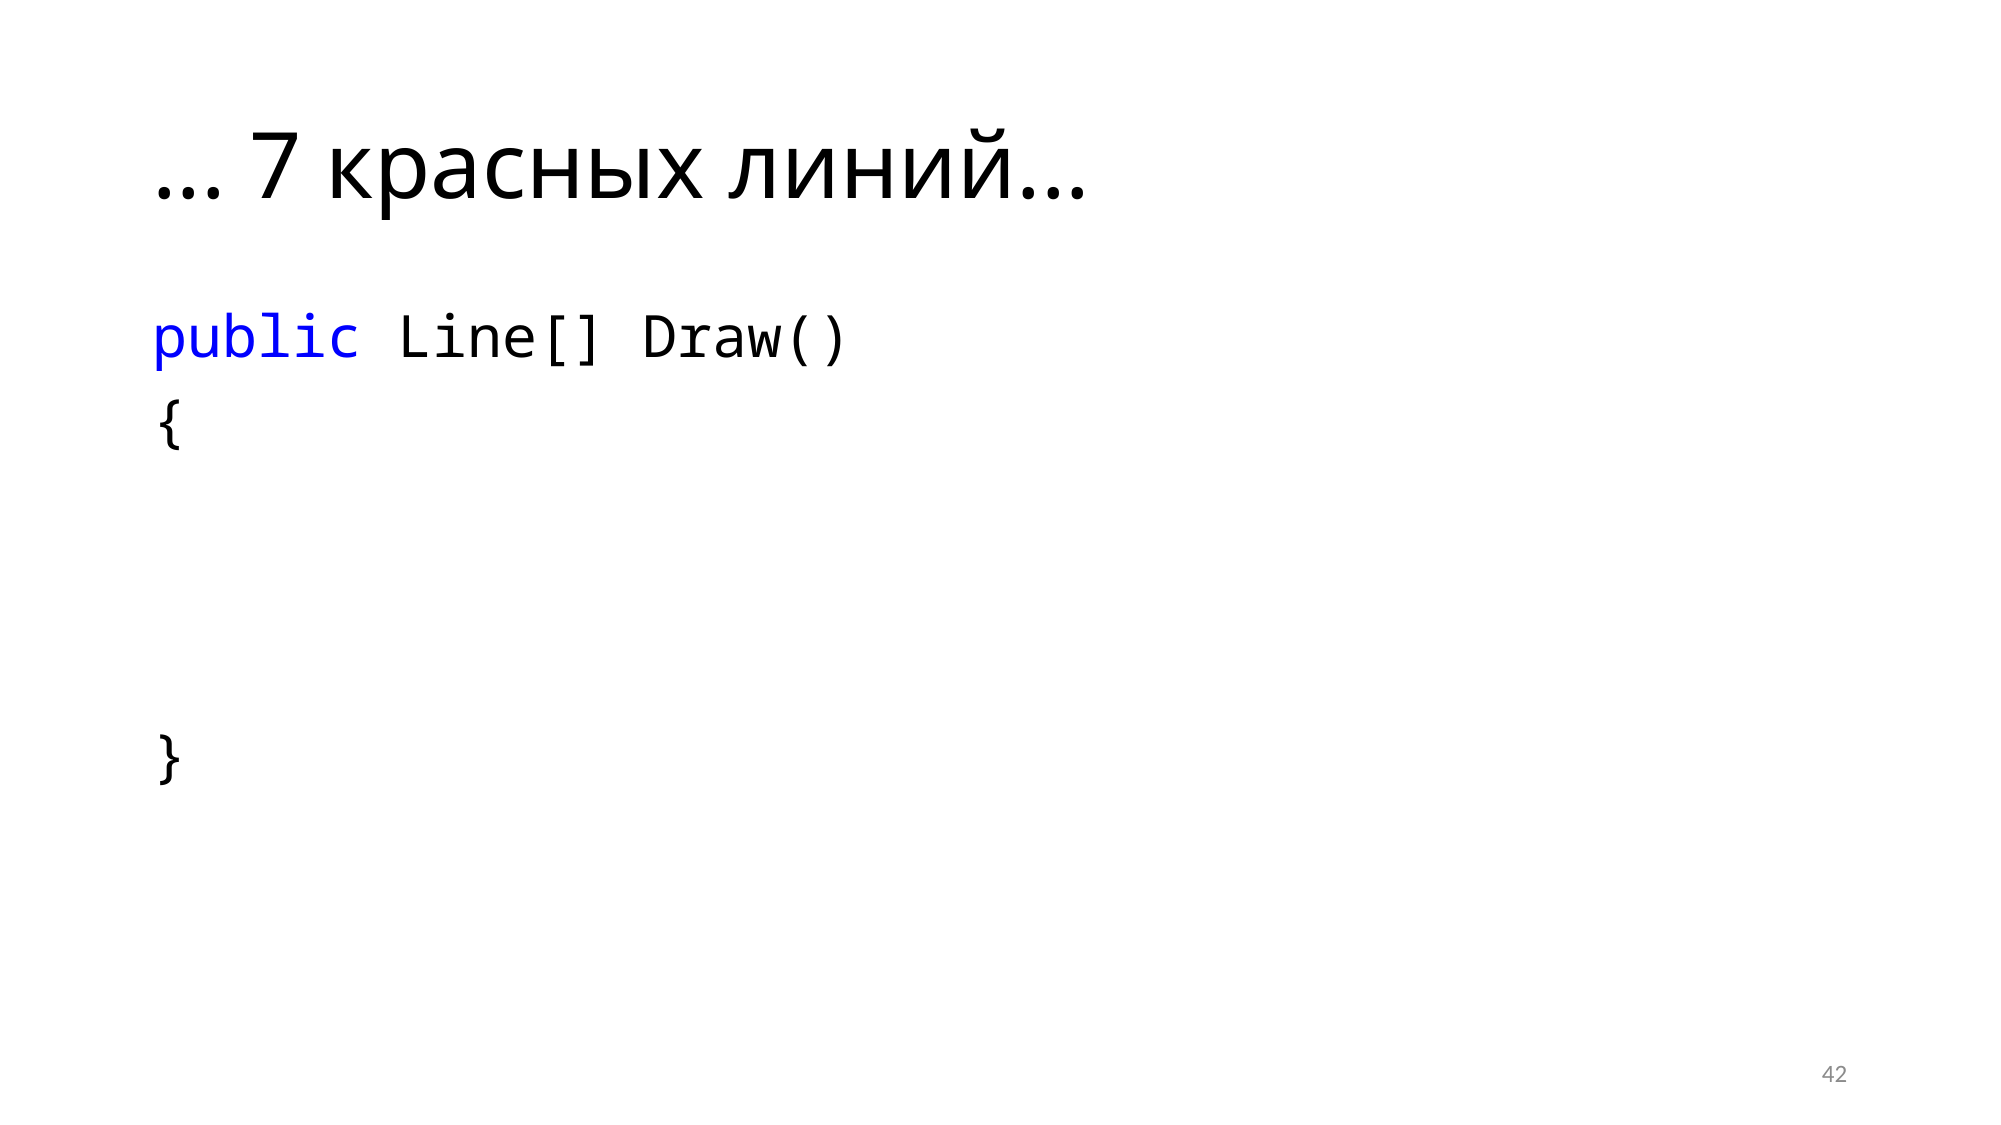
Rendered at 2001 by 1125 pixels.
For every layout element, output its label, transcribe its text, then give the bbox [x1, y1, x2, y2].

list public Line[] Draw() { } [137, 299, 1863, 1014]
slide_number 42 [1412, 1042, 1863, 1103]
title ... 7 красных линий... [137, 59, 1863, 278]
